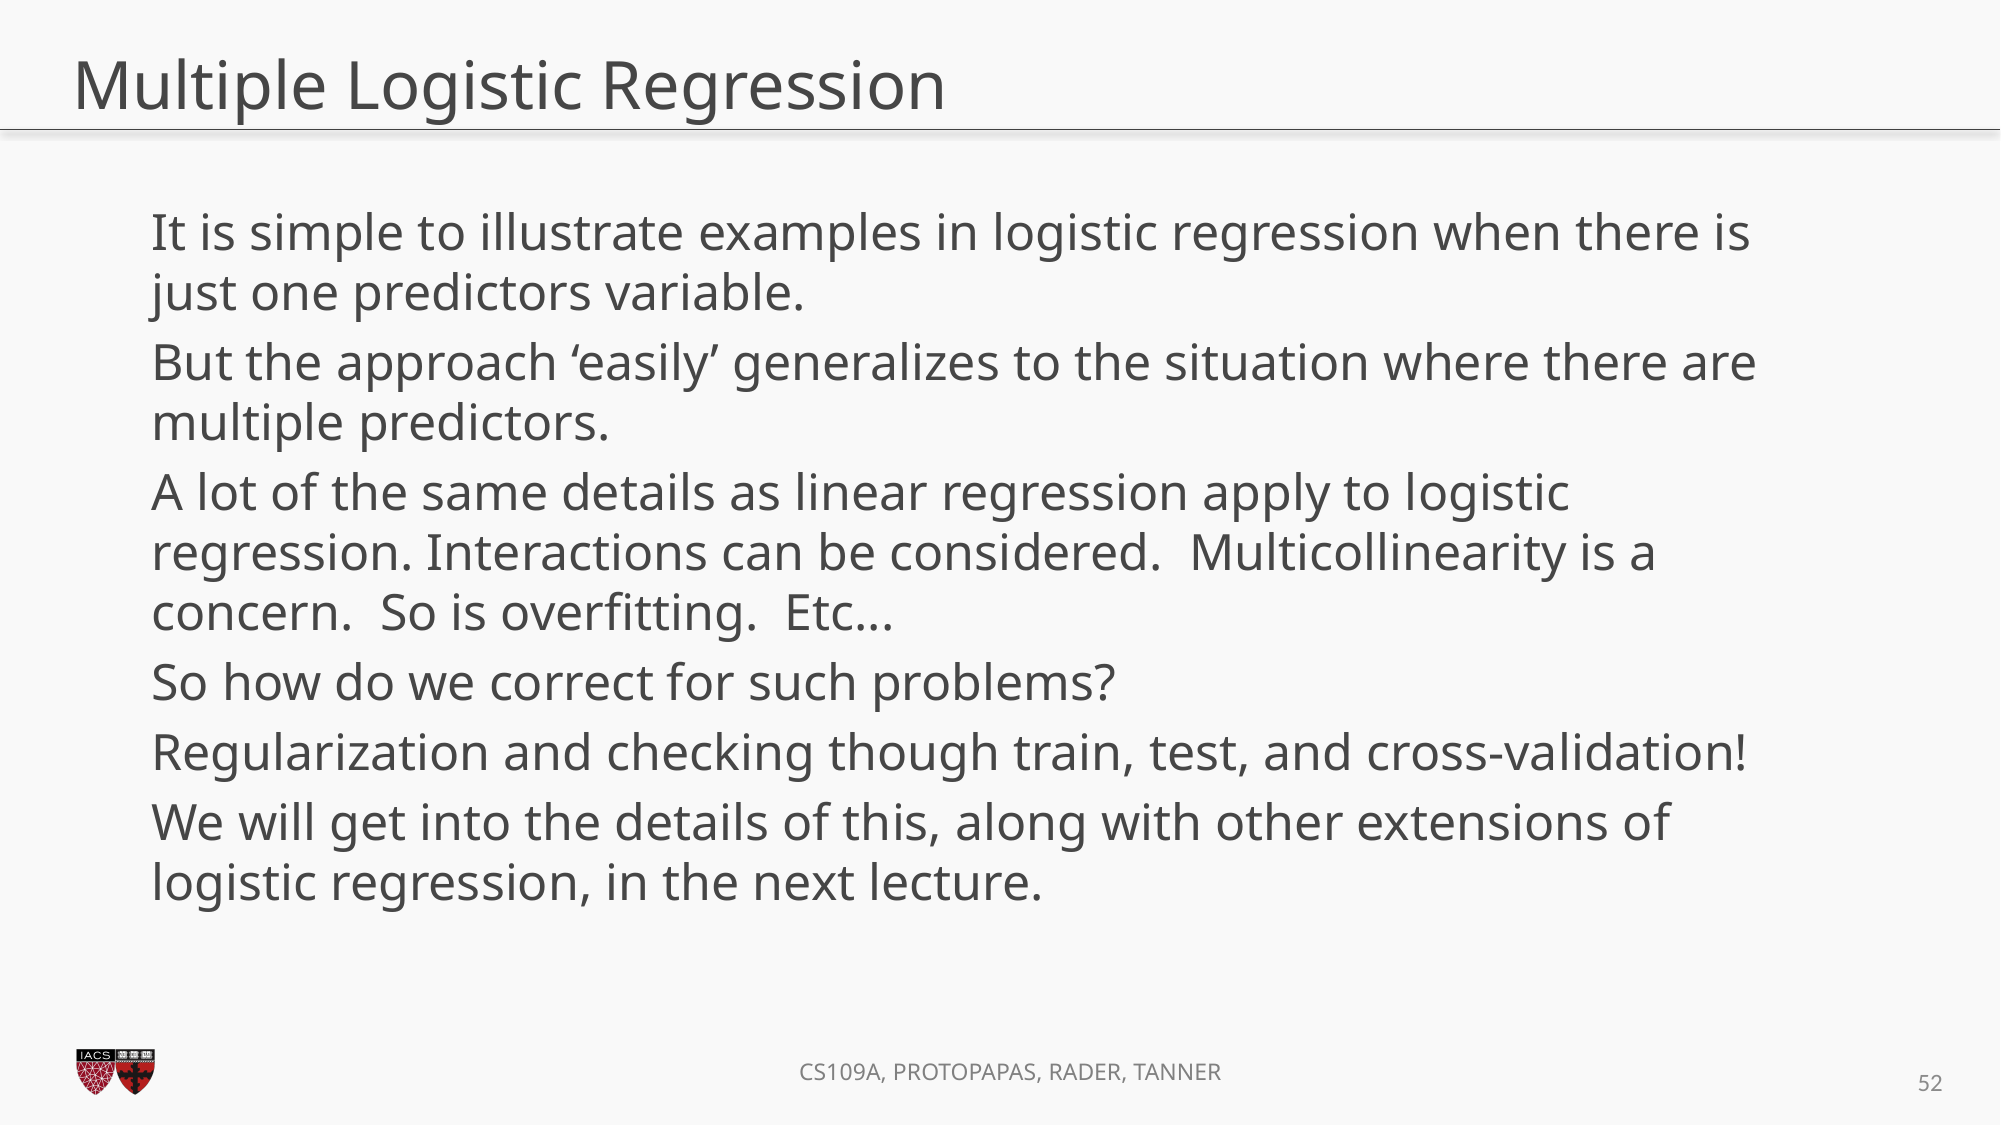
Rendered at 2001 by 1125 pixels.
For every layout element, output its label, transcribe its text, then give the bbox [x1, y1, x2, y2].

picture [75, 1049, 155, 1095]
title Multiple Logistic Regression [57, 35, 1943, 162]
list It is simple to illustrate examples in logistic regression when there is just one predictors variable. But the approach ‘easily’ generalizes to the situation where there are multiple predictors. A lot of the same details as linear regression apply to logistic regression. Interactions can be considered. Multicollinearity is a concern. So is overfitting. Etc... So how do we correct for such problems? Regularization and checking though train, test, and cross-validation! We will get into the details of this, along with other extensions of logistic regression, in the next lecture. [136, 193, 1831, 540]
